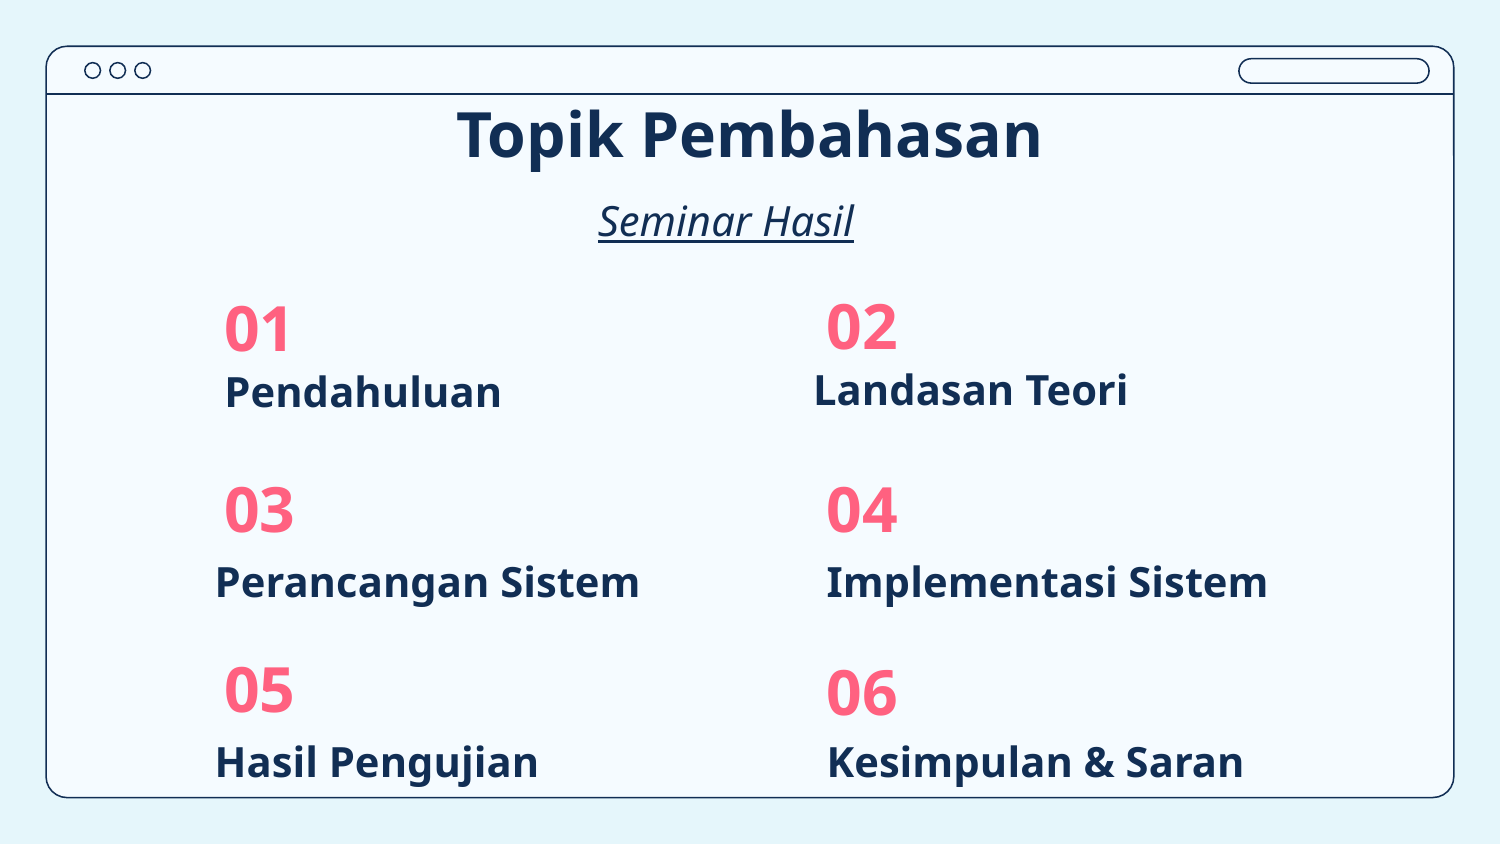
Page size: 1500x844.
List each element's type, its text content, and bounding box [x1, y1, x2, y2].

subtitle Landasan Teori [798, 348, 1314, 422]
title 01 [209, 282, 367, 350]
subtitle Perancangan Sistem [199, 540, 716, 615]
title 04 [811, 463, 969, 540]
title Topik Pembahasan [118, 85, 1382, 180]
subtitle Hasil Pengujian [199, 720, 716, 794]
subtitle Seminar Hasil [468, 179, 984, 253]
title 06 [811, 646, 969, 724]
title 02 [811, 280, 969, 348]
title 03 [209, 463, 367, 540]
subtitle Pendahuluan [209, 350, 726, 425]
subtitle Kesimpulan & Saran [811, 720, 1328, 794]
title 05 [209, 643, 367, 720]
subtitle Implementasi Sistem [811, 540, 1328, 615]
